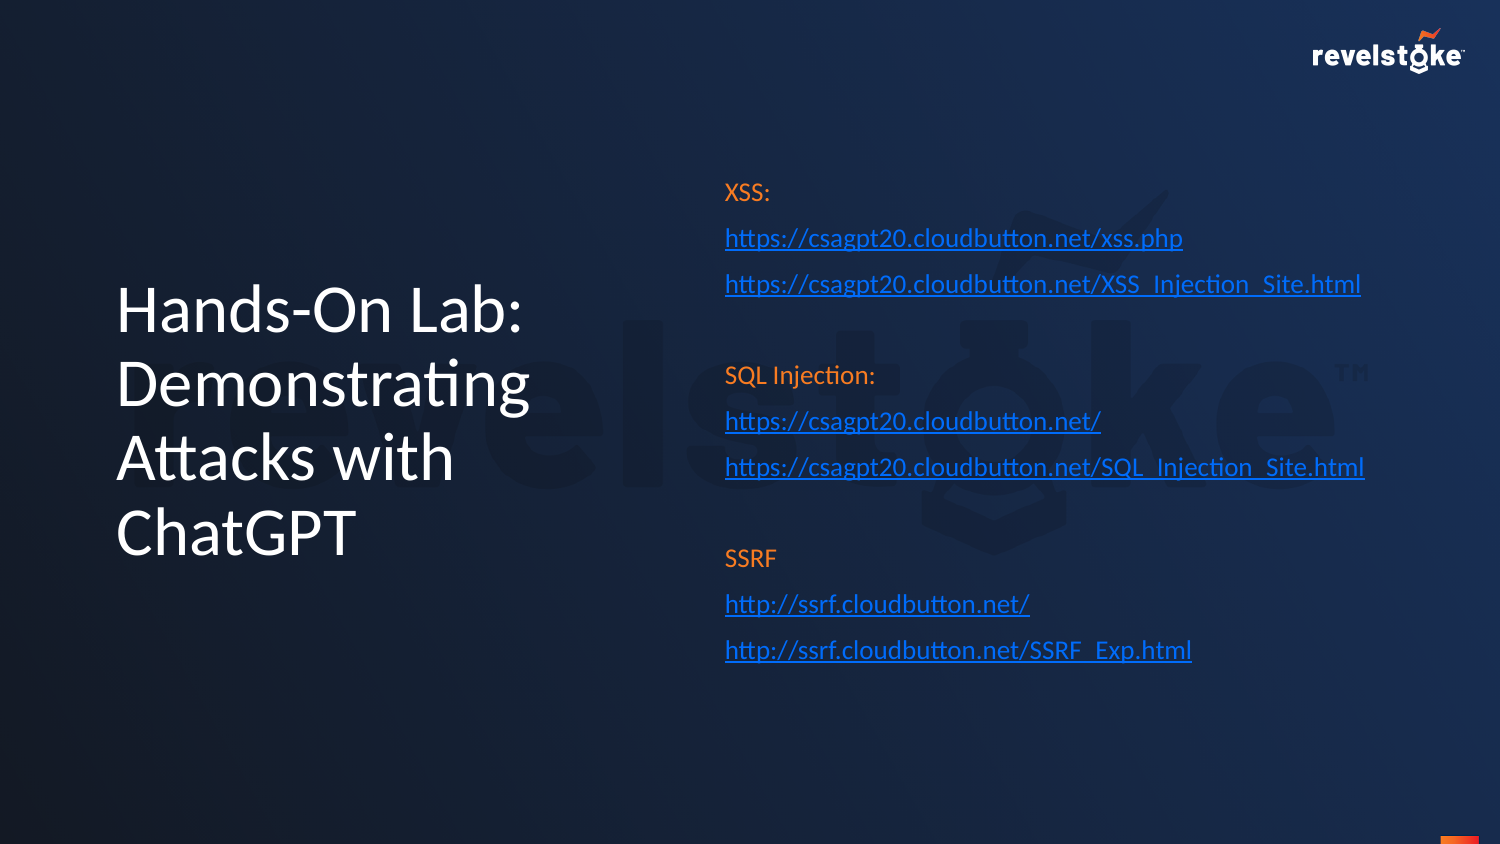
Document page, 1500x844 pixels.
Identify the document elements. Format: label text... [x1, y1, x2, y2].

list XSS: https://csagpt20.cloudbutton.net/xss.php https://csagpt20.cloudbutton.net/XSS_Injection_Site.html SQL Injection: https://csagpt20.cloudbutton.net/ https://csagpt20.cloudbutton.net/SQL_Injection_Site.html SSRF http://ssrf.cloudbutton.net/ http://ssrf.cloudbutton.net/SSRF_Exp.html [676, 112, 1395, 731]
title Hands-On Lab: Demonstrating Attacks with ChatGPT [105, 112, 642, 731]
picture [0, 0, 1500, 844]
